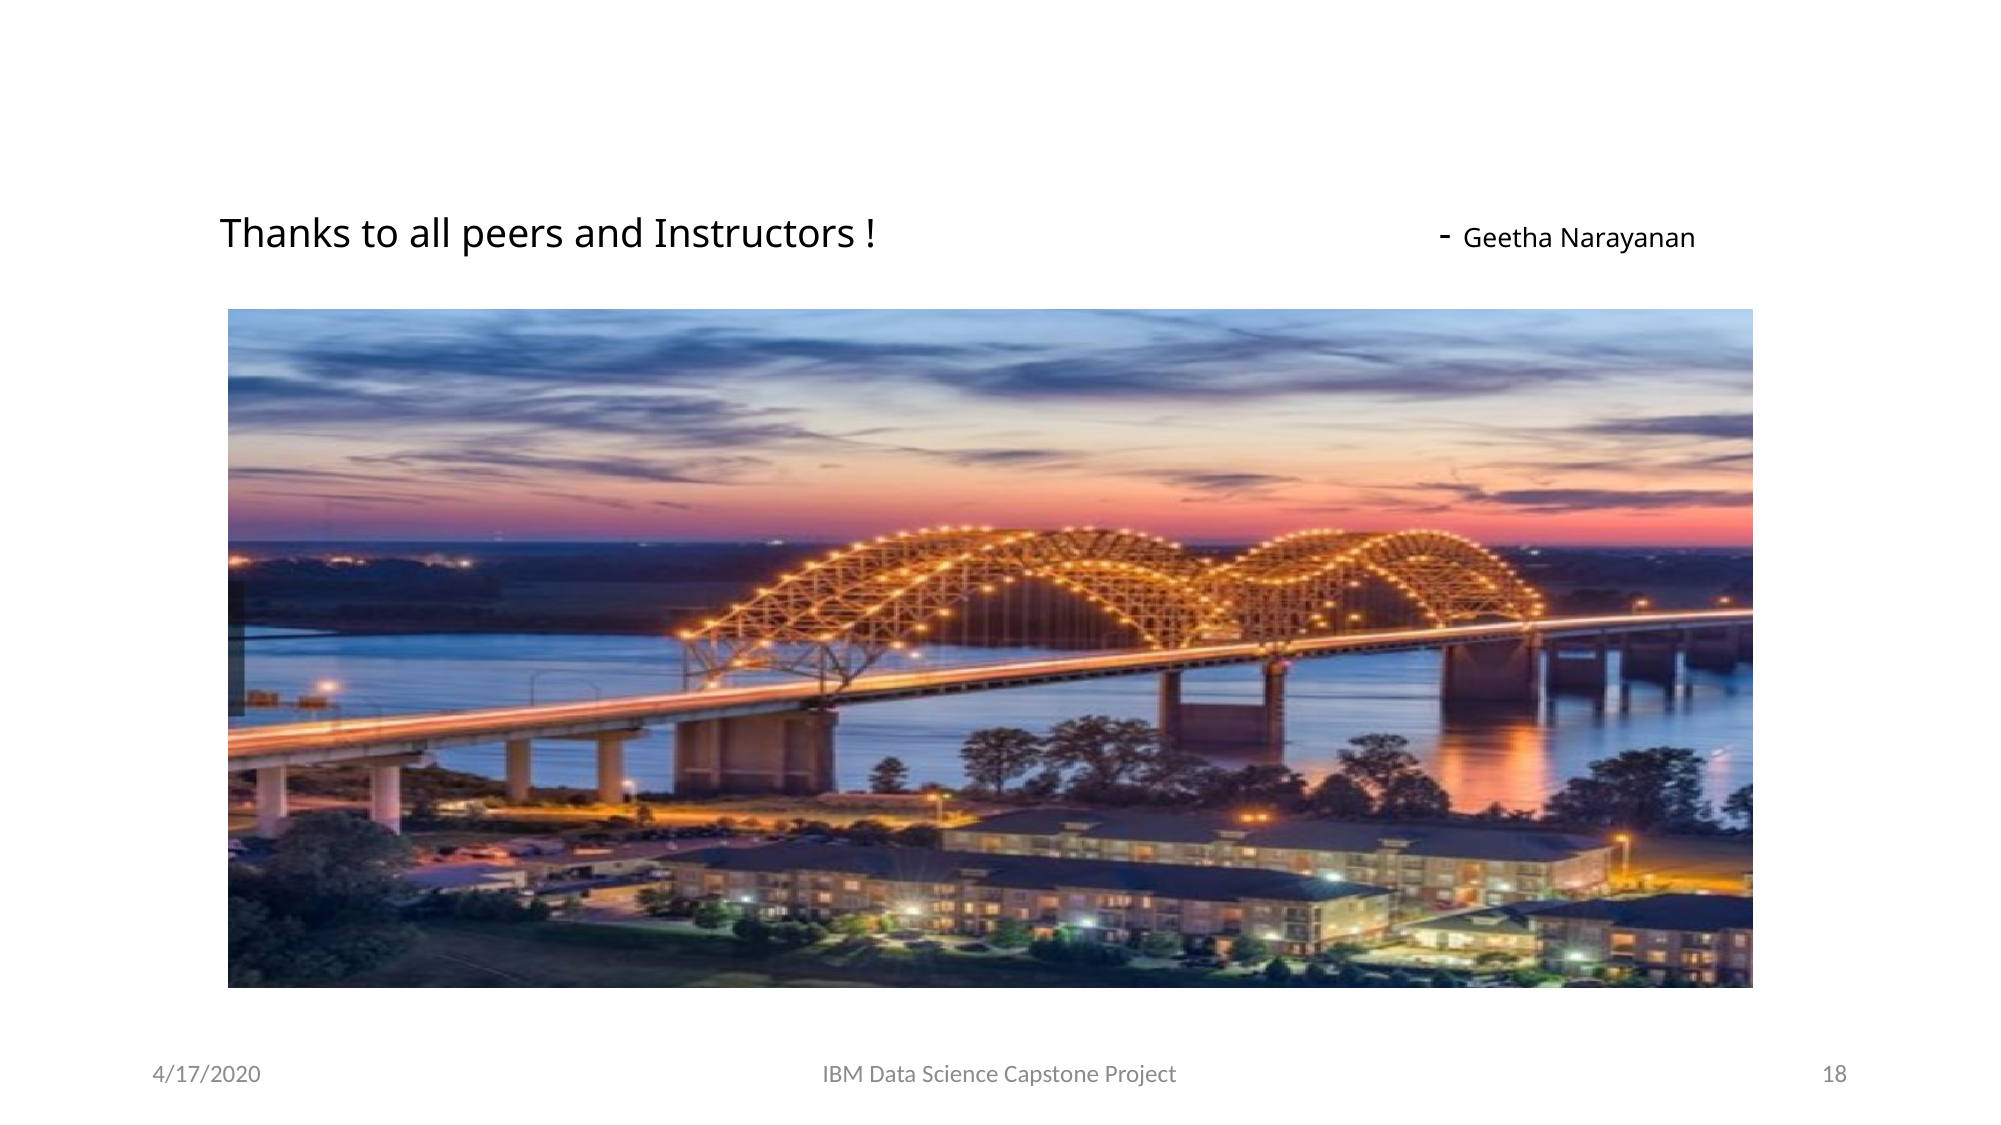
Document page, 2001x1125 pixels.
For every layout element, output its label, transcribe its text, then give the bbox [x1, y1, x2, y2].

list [228, 309, 1753, 988]
slide_number 18 [1412, 1042, 1863, 1103]
footer IBM Data Science Capstone Project [662, 1042, 1338, 1103]
title Thanks to all peers and Instructors ! - Geetha Narayanan [137, 189, 1850, 278]
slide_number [137, 1042, 588, 1103]
